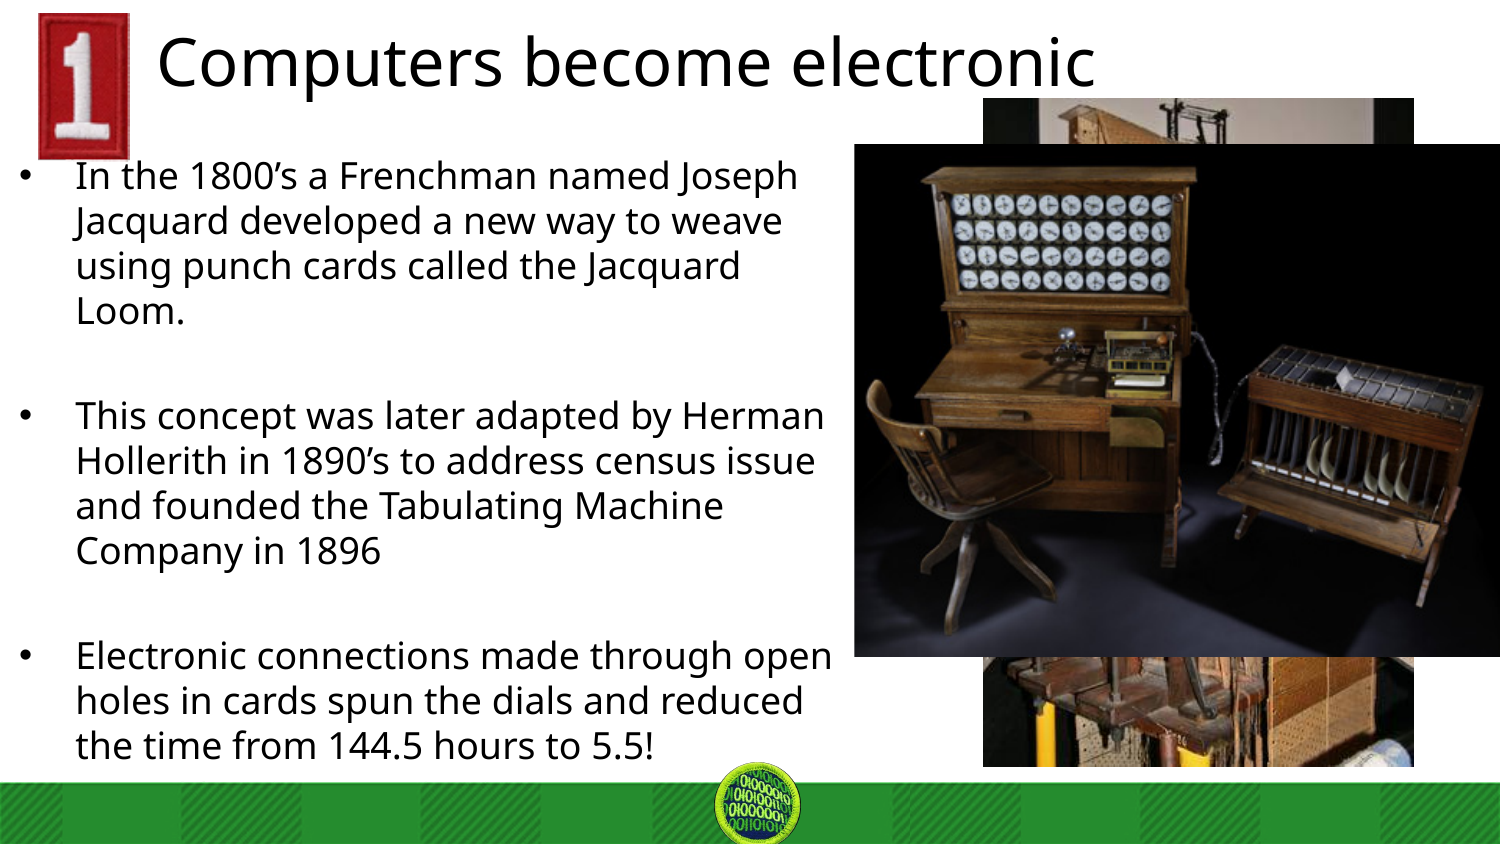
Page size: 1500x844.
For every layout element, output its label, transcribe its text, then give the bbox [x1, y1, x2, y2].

picture [0, 762, 1500, 844]
picture [38, 13, 130, 144]
list In the 1800’s a Frenchman named Joseph Jacquard developed a new way to weave using punch cards called the Jacquard Loom. This concept was later adapted by Herman Hollerith in 1890’s to address census issue and founded the Tabulating Machine Company in 1896 Electronic connections made through open holes in cards spun the dials and reduced the time from 144.5 hours to 5.5! [0, 144, 855, 679]
title Computers become electronic [141, 12, 1480, 94]
picture [854, 98, 1500, 767]
